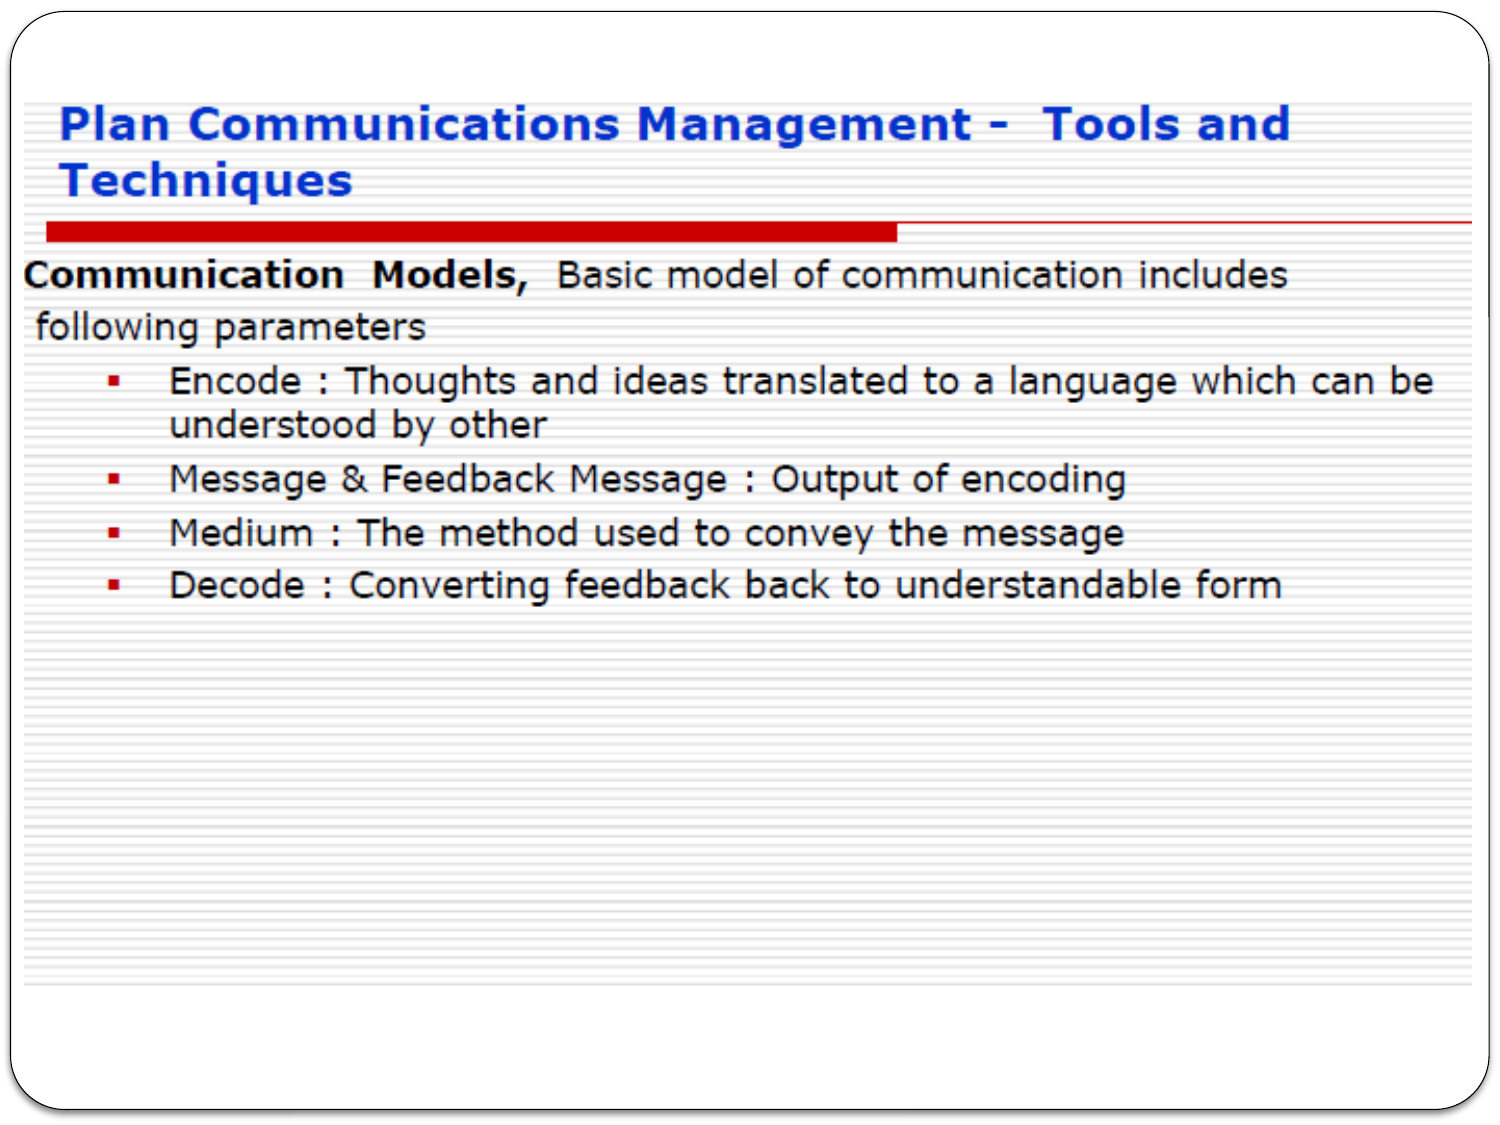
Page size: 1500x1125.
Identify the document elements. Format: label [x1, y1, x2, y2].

picture [24, 99, 1472, 988]
